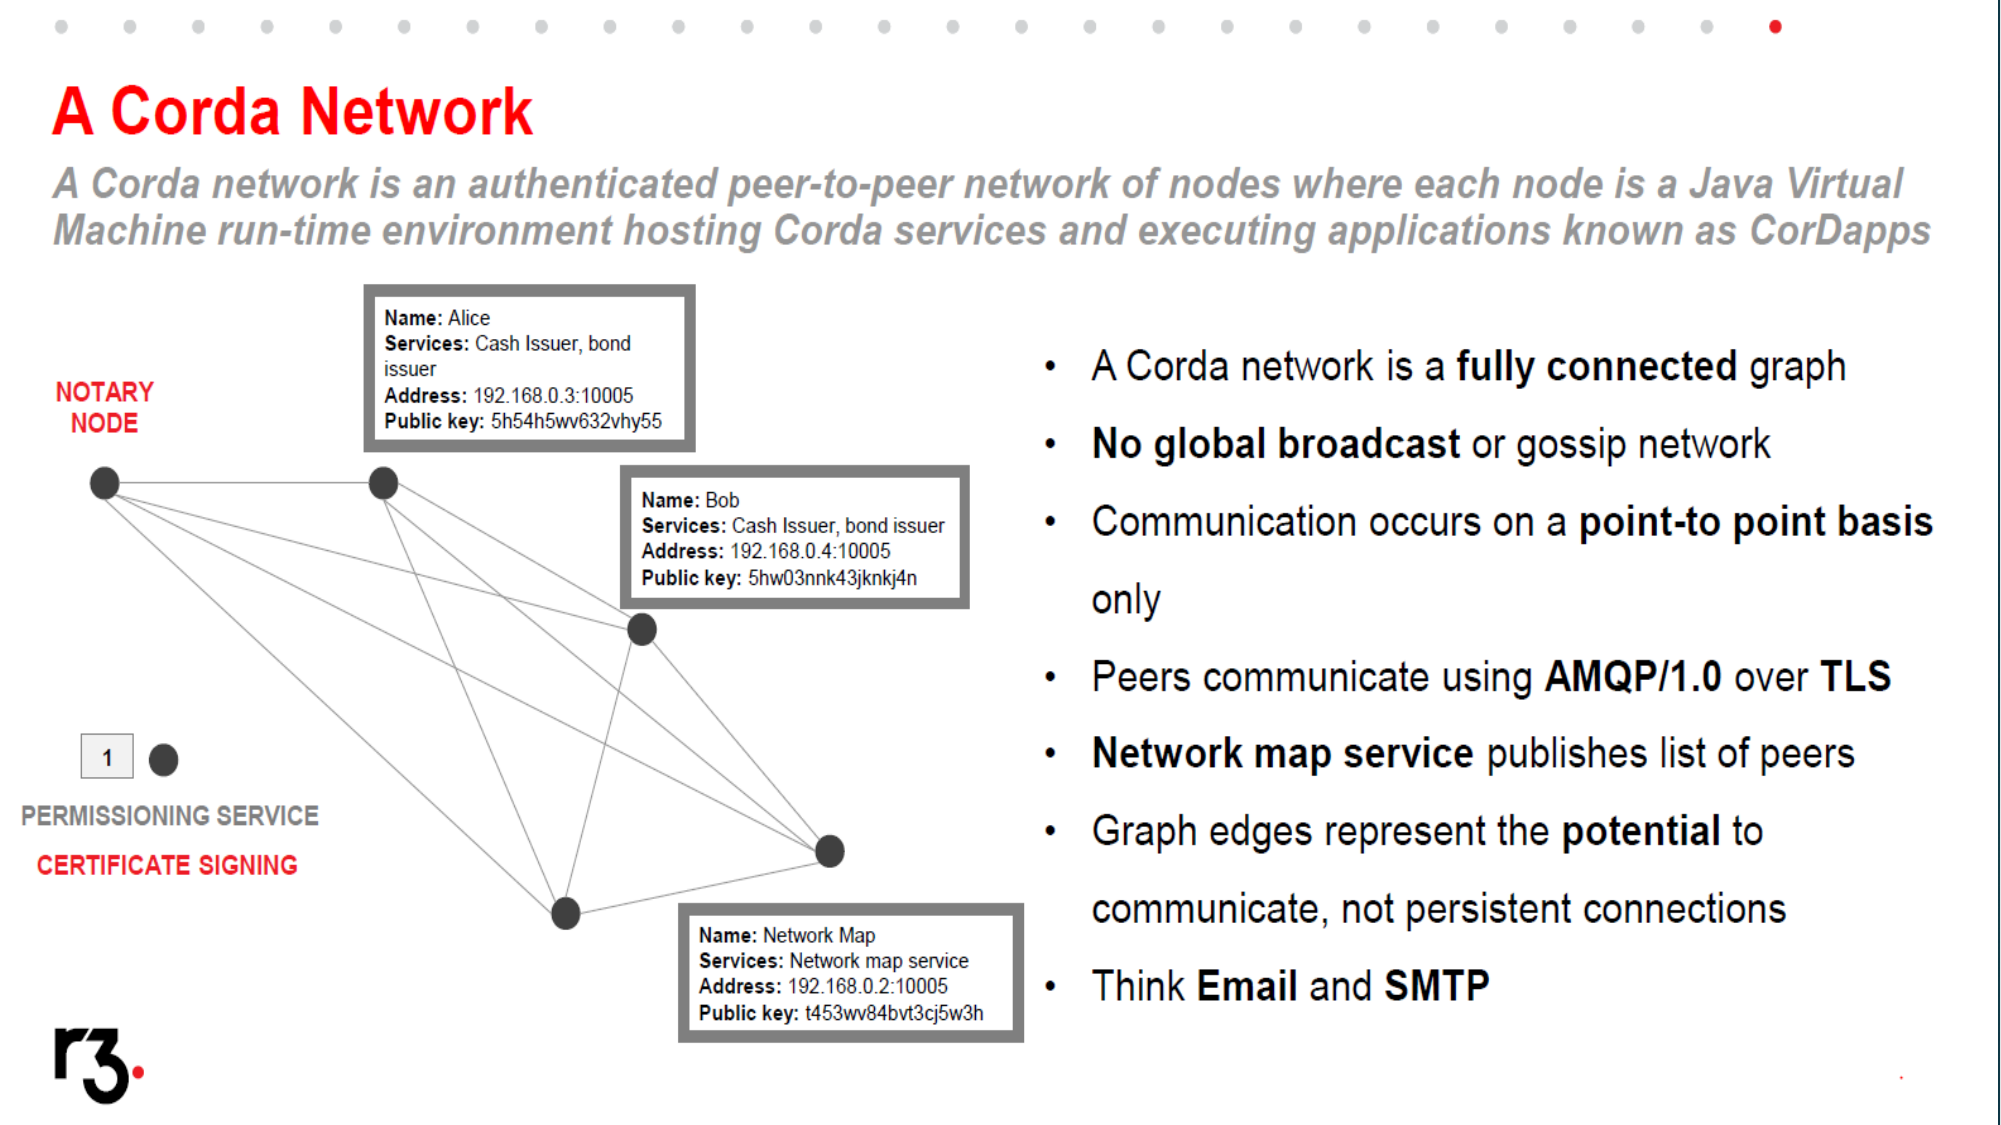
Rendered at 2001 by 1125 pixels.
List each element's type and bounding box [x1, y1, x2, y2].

list [0, 0, 1998, 1125]
